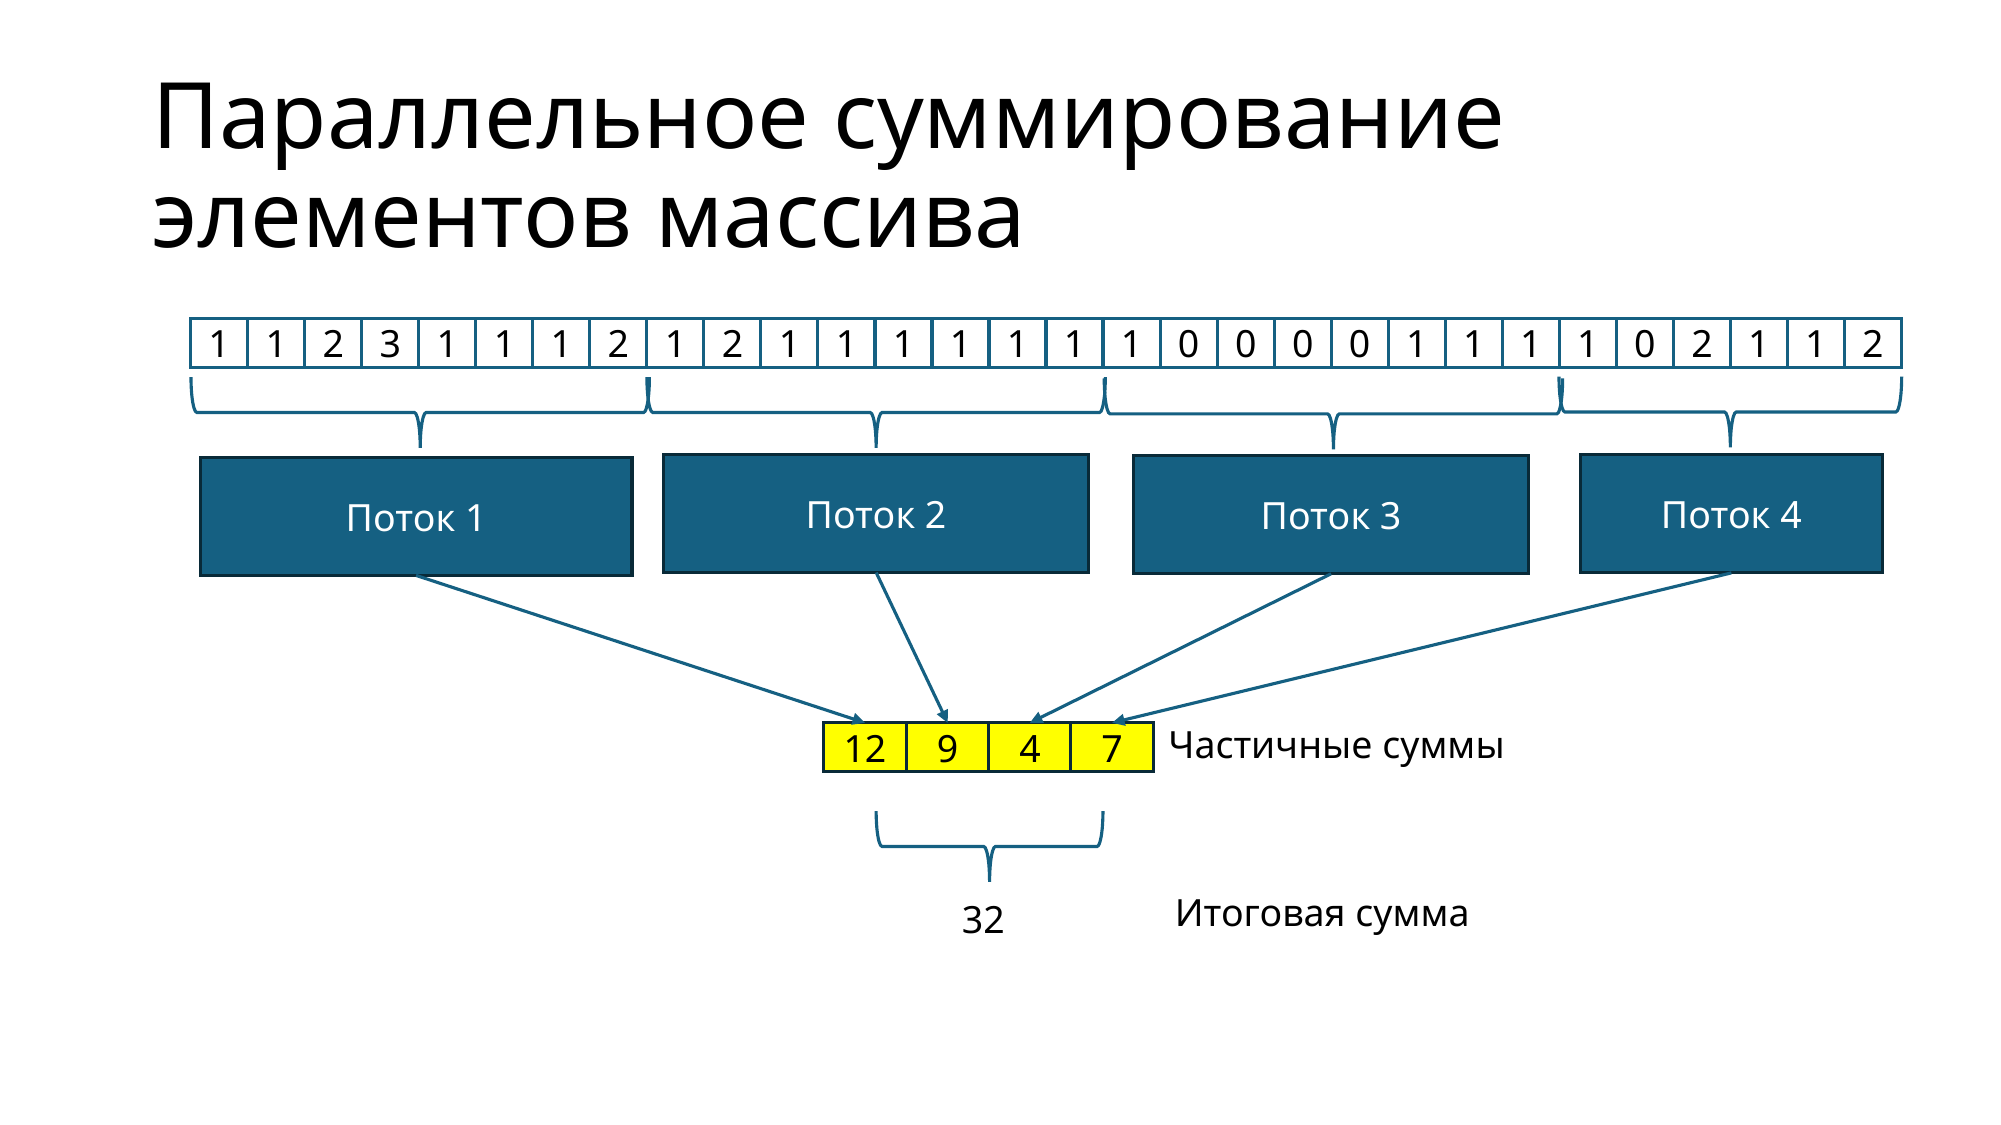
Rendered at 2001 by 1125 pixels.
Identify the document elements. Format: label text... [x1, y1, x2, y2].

title Параллельное суммирование элементов массива [137, 59, 1863, 278]
text_box 4 [987, 721, 1069, 773]
text_box [645, 377, 1107, 448]
text_box Поток 2 [662, 453, 1090, 574]
text_box 7 [1069, 724, 1153, 773]
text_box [875, 572, 949, 724]
text_box Итоговая сумма [1160, 881, 1571, 942]
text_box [415, 574, 866, 724]
text_box 32 [895, 888, 1071, 949]
text_box [1102, 378, 1561, 450]
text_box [1029, 573, 1111, 724]
text_box Частичные суммы [1153, 724, 1565, 774]
text_box Поток 4 [1579, 453, 1884, 574]
text_box [874, 811, 1105, 882]
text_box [189, 317, 1903, 368]
text_box 12 [822, 721, 905, 773]
text_box [1557, 376, 1904, 448]
text_box 9 [905, 721, 987, 773]
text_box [1111, 572, 1732, 724]
text_box Поток 1 [199, 456, 634, 577]
text_box [189, 377, 648, 448]
text_box Поток 3 [1132, 454, 1530, 572]
